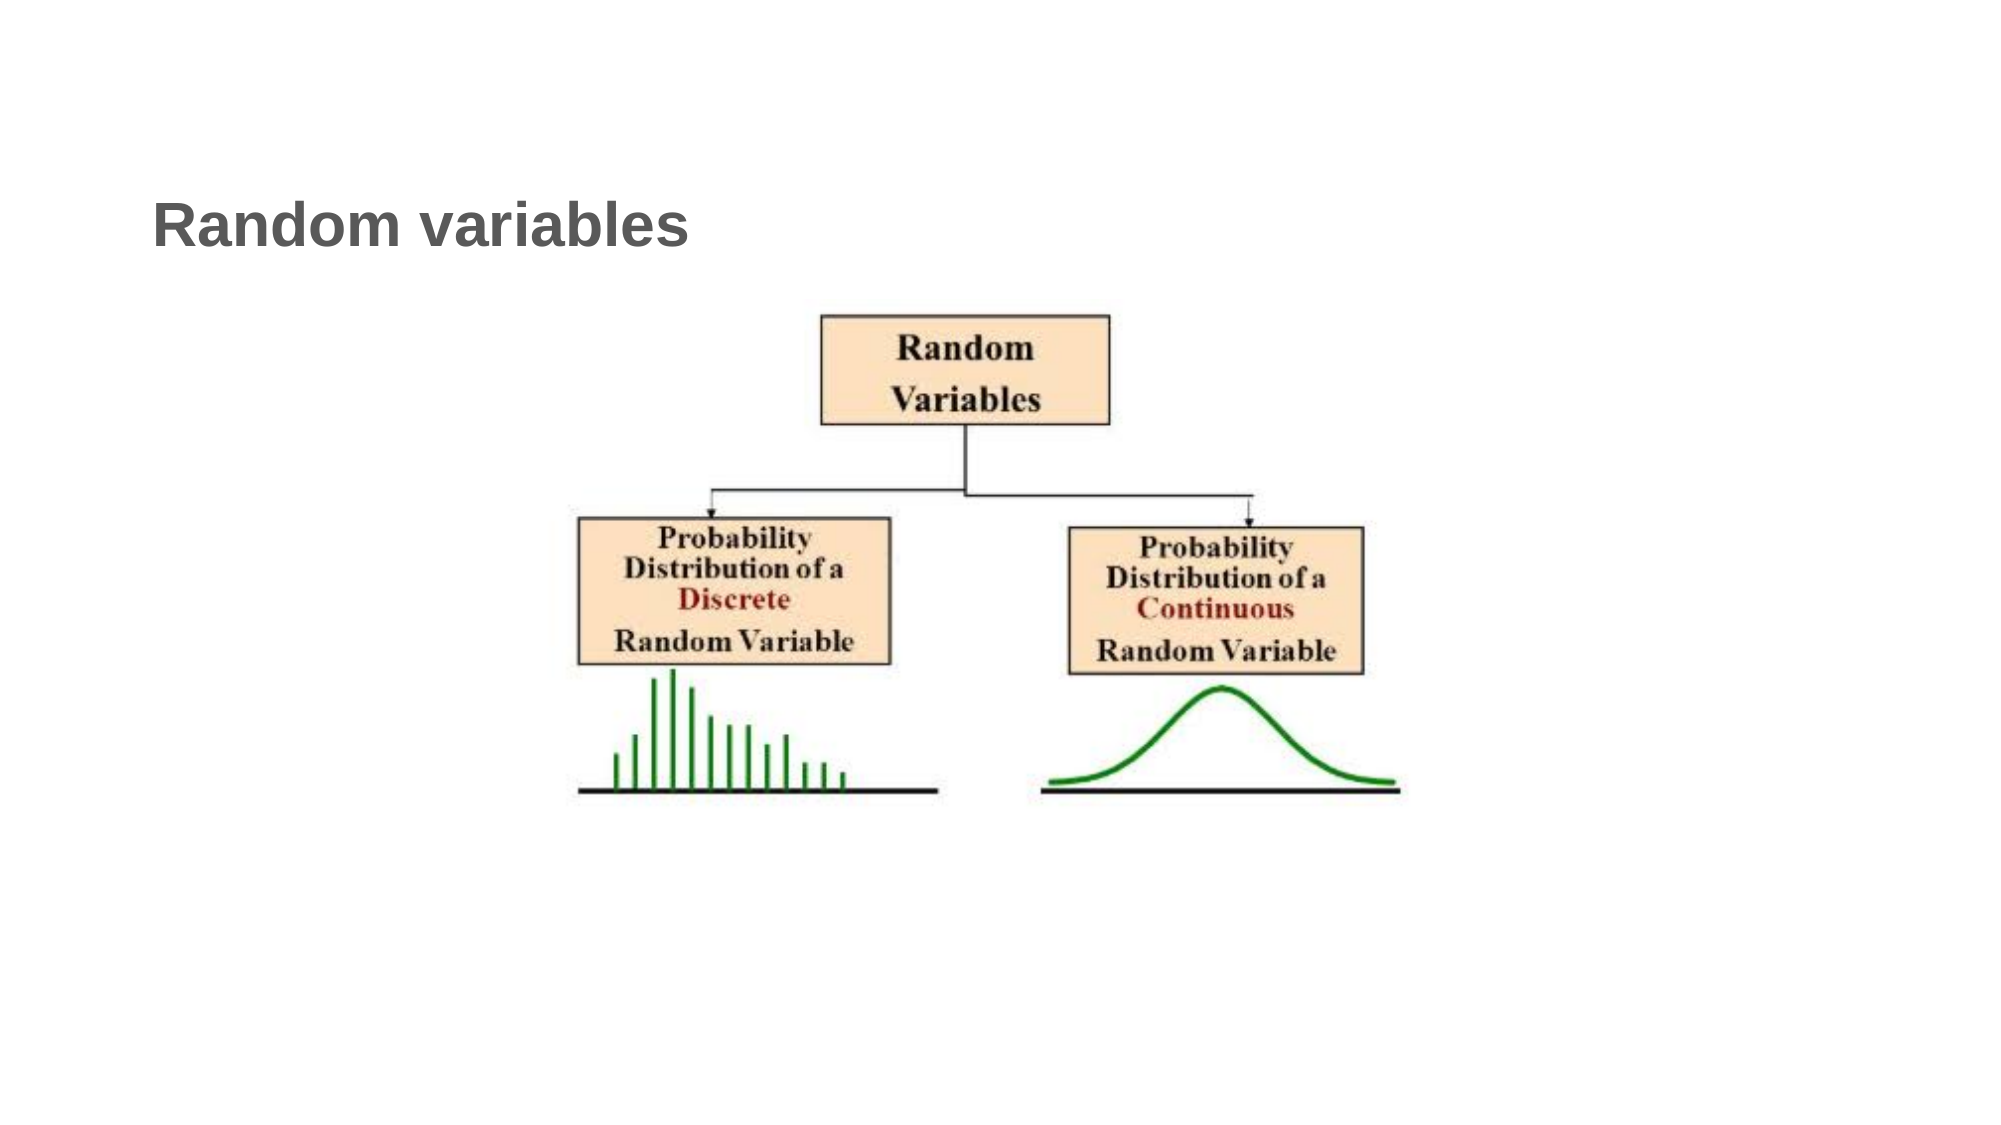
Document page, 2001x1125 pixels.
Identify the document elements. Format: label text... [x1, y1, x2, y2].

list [518, 298, 1535, 845]
title Random variables [137, 106, 1863, 267]
